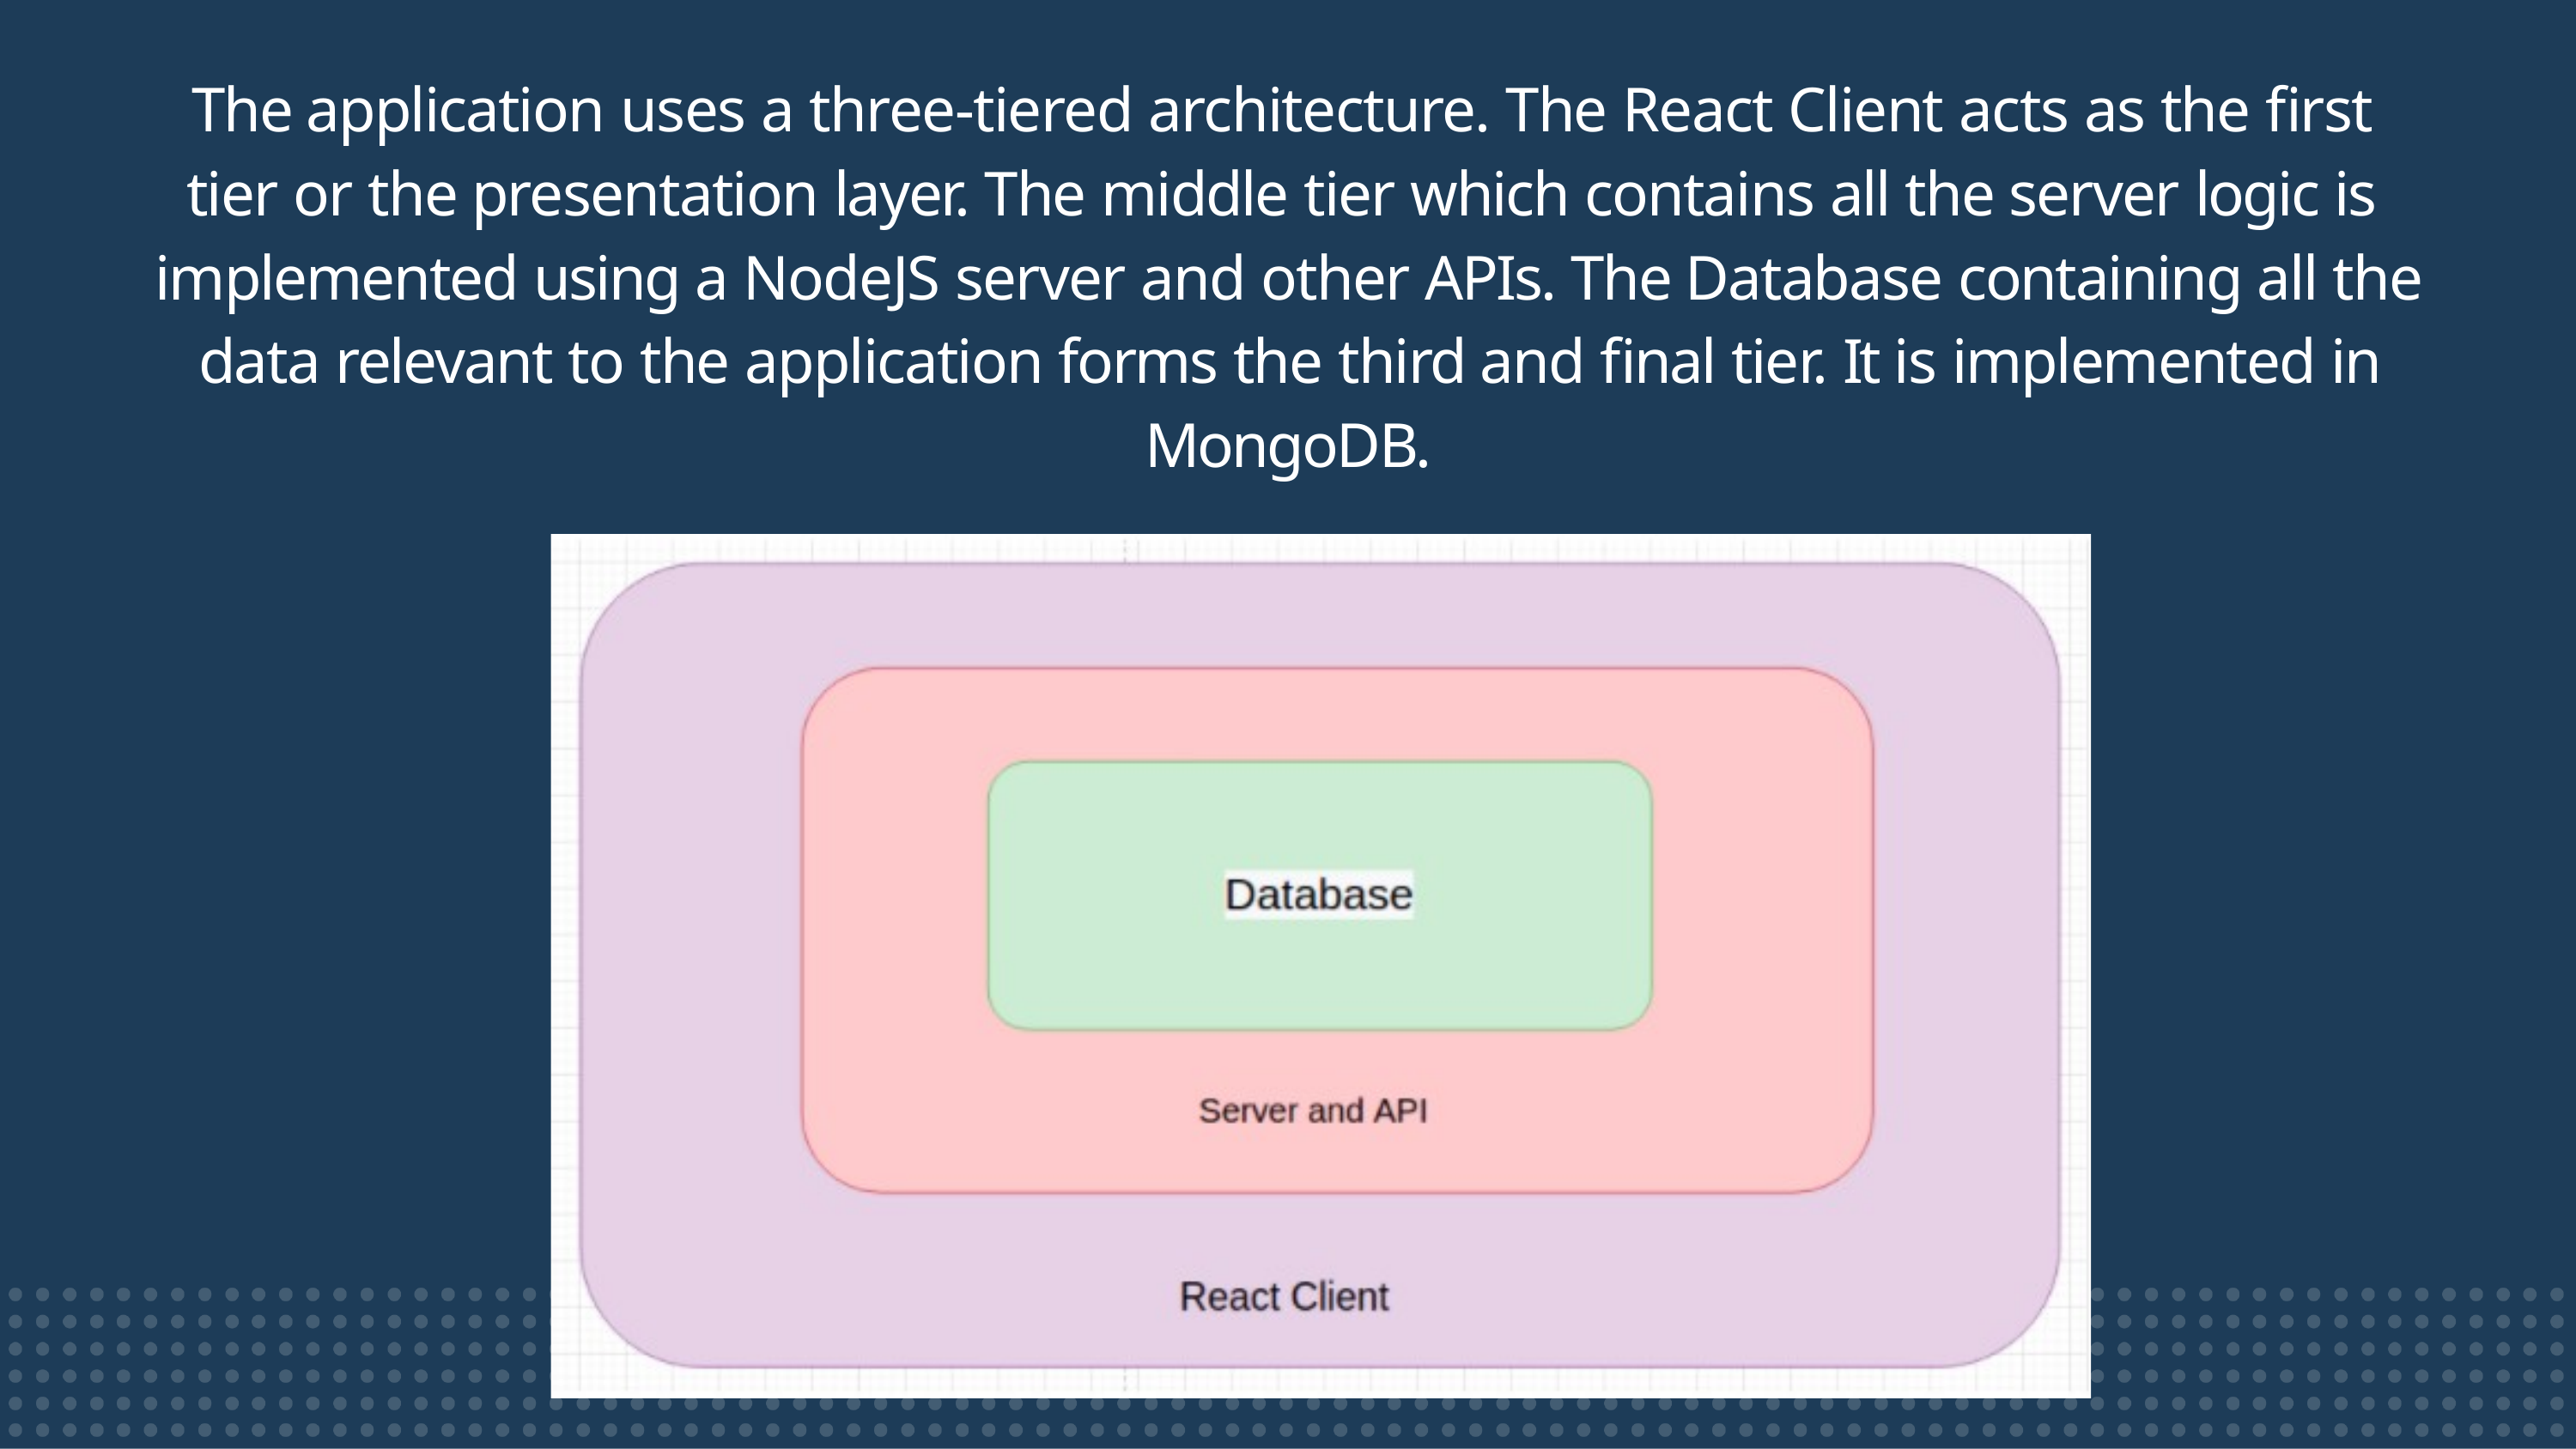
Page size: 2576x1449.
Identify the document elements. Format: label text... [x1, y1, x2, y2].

title The application uses a three-tiered architecture. The React Client acts as the first tier or the presentation layer. The middle tier which contains all the server logic is implemented using a NodeJS server and other APIs. The Database containing all the data relevant to the application forms the third and final tier. It is implemented in MongoDB. [149, 58, 2427, 480]
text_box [0, 534, 2576, 1449]
